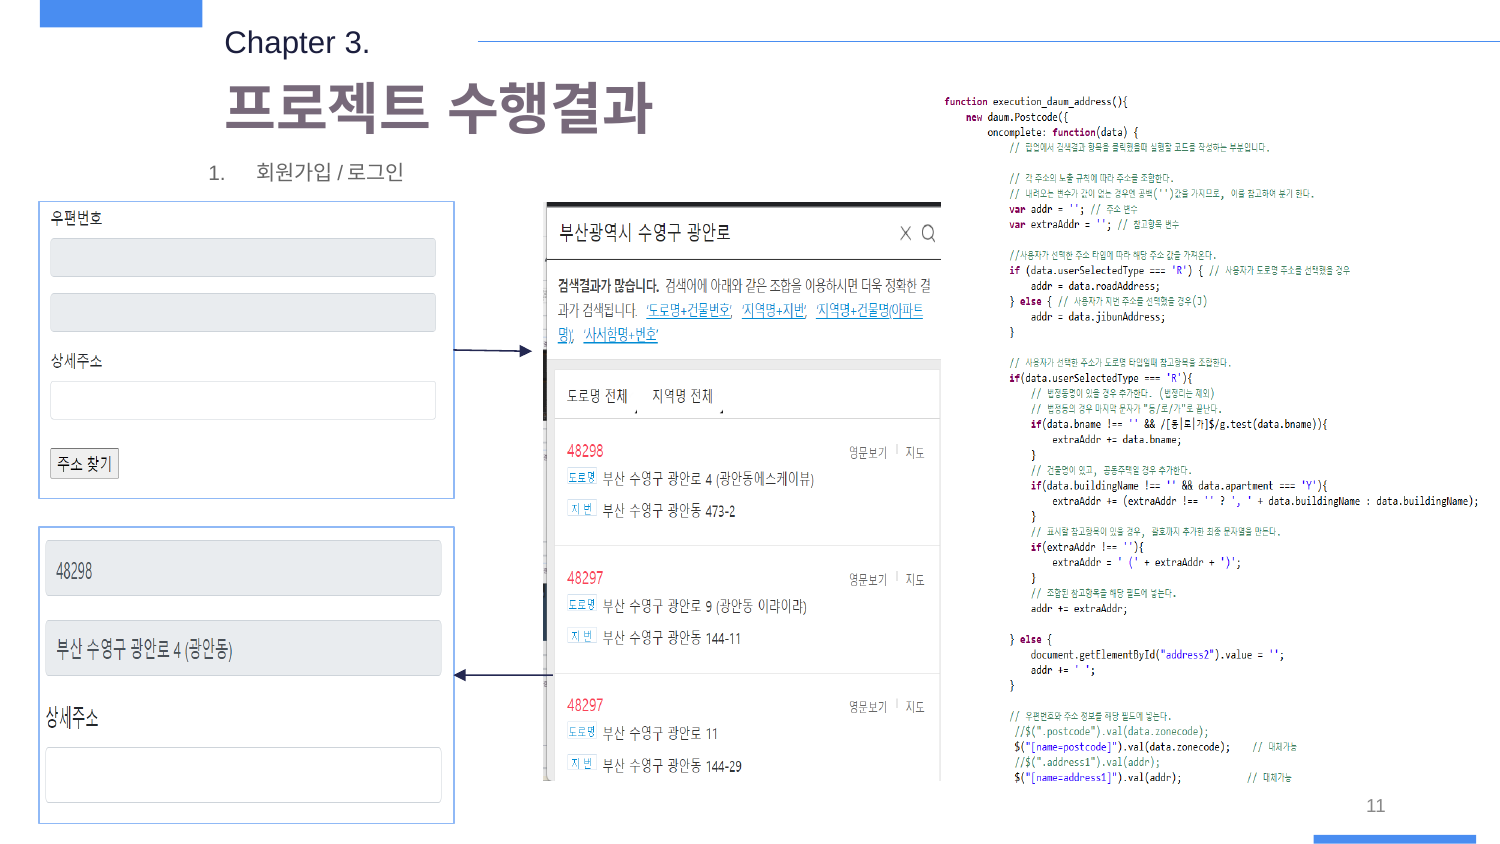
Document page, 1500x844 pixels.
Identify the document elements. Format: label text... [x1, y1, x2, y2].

text_box Chapter 3. [213, 16, 478, 66]
picture [542, 92, 1493, 789]
text_box [1313, 834, 1477, 844]
picture [39, 527, 454, 823]
slide_number 11 [1059, 798, 1397, 827]
picture [39, 202, 454, 498]
text_box 프로젝트 수행결과 [213, 67, 792, 146]
text_box [39, 0, 203, 28]
text_box 회원가입/로그인 [166, 146, 525, 197]
